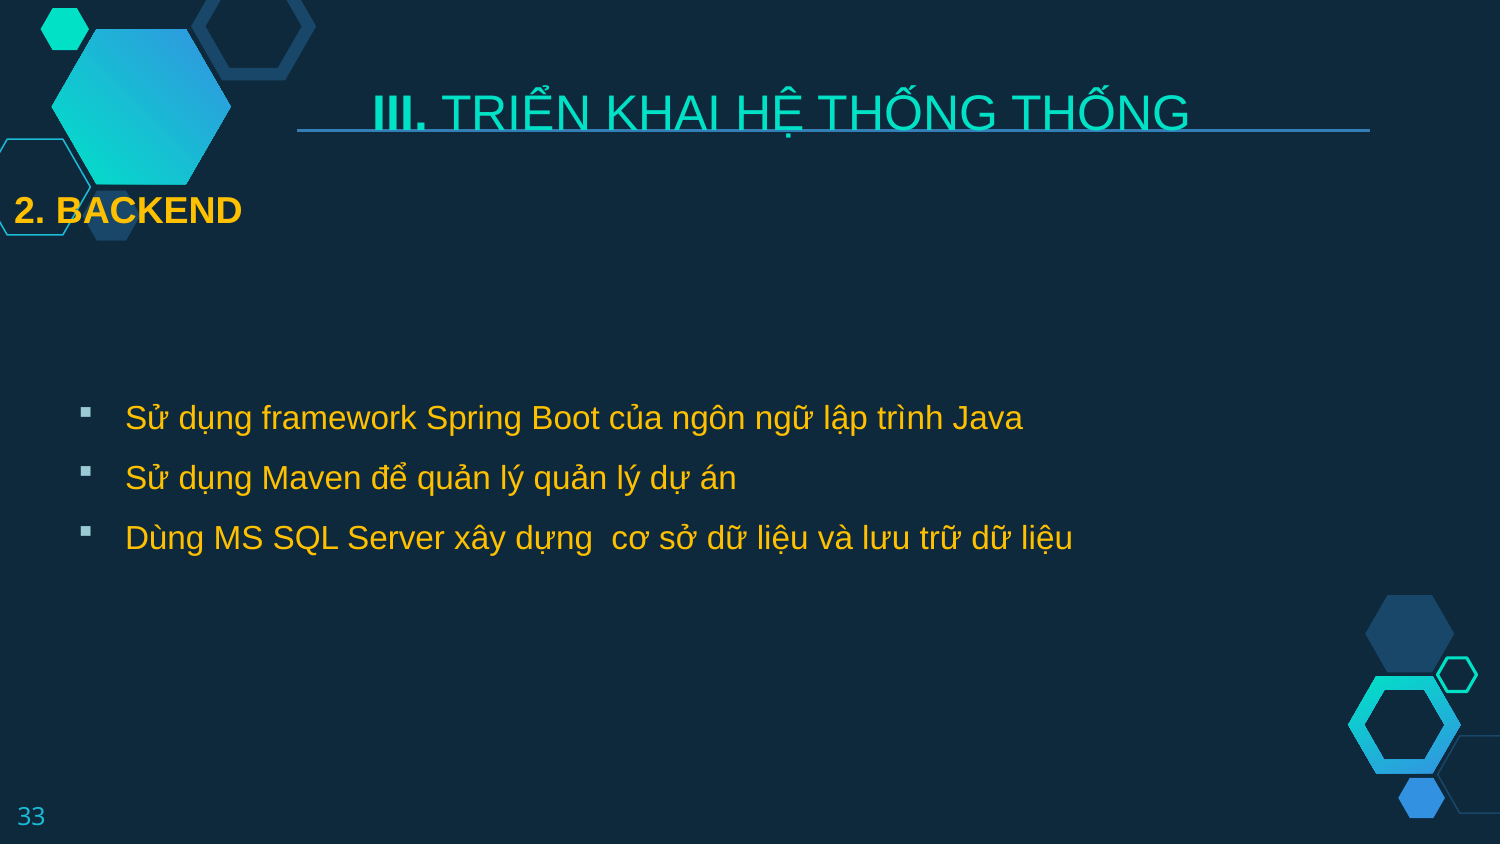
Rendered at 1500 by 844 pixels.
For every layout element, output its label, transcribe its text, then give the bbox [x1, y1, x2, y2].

text_box Sử dụng framework Spring Boot của ngôn ngữ lập trình Java Sử dụng Maven để quản lý quản lý dự án Dùng MS SQL Server xây dựng cơ sở dữ liệu và lưu trữ dữ liệu [63, 368, 1303, 564]
slide_number 33 [2, 785, 93, 844]
text_box III. TRIỂN KHAI HỆ THỐNG THỐNG [357, 12, 1431, 131]
text_box 2. BACKEND [0, 178, 595, 238]
